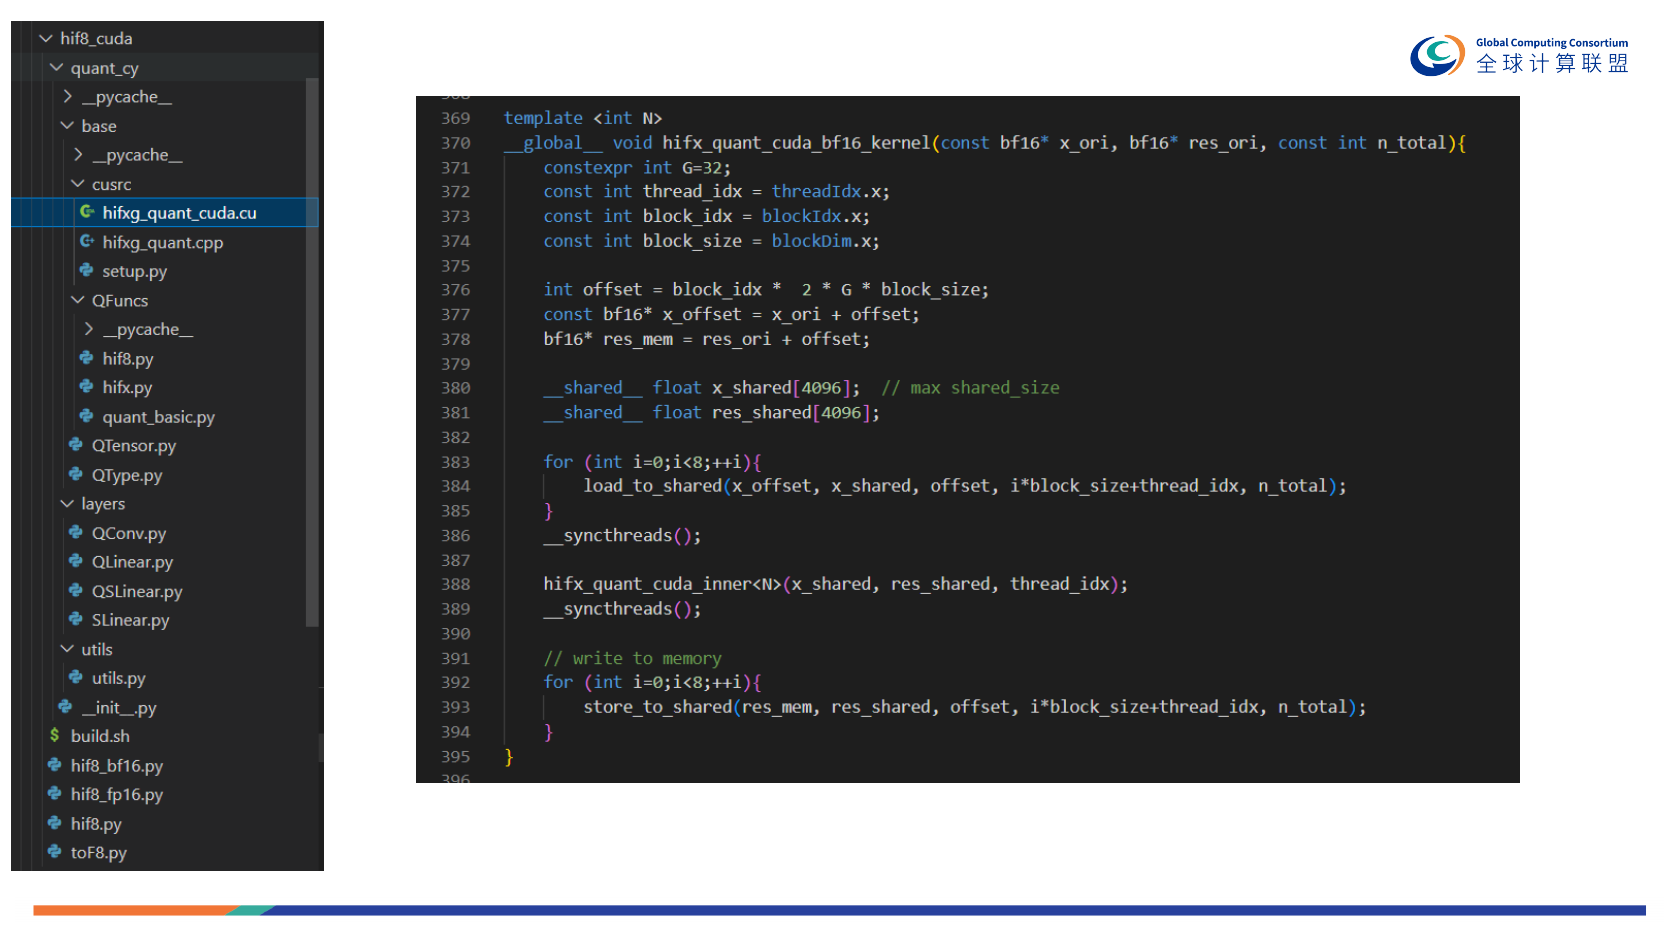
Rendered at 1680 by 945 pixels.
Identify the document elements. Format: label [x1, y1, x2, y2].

picture [1409, 25, 1628, 86]
picture [10, 20, 324, 872]
picture [415, 96, 1521, 784]
picture [15, 895, 1664, 922]
